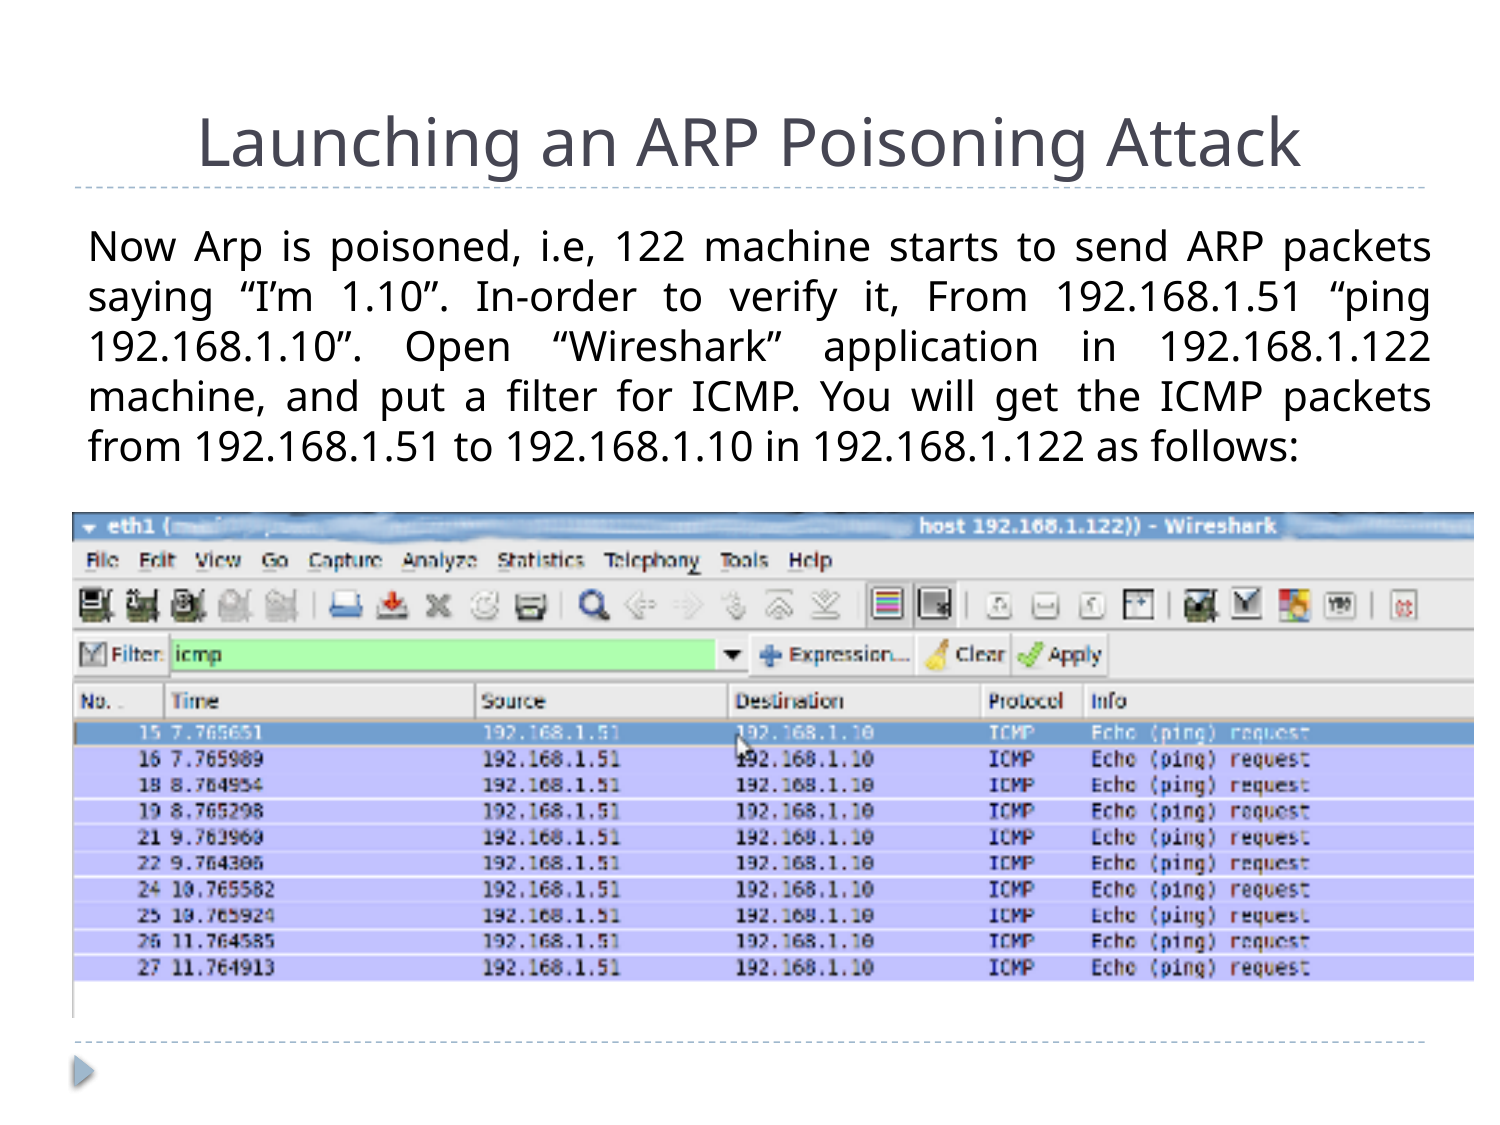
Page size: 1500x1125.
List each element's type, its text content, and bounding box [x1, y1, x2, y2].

text_box Now Arp is poisoned, i.e, 122 machine starts to send ARP packets saying “I’m 1.10”. In-order to verify it, From 192.168.1.51 “ping 192.168.1.10”. Open “Wireshark” application in 192.168.1.122 machine, and put a filter for ICMP. You will get the ICMP packets from 192.168.1.51 to 192.168.1.10 in 192.168.1.122 as follows: [72, 212, 1448, 478]
title Launching an ARP Poisoning Attack [75, 37, 1425, 188]
picture [72, 512, 1474, 1018]
